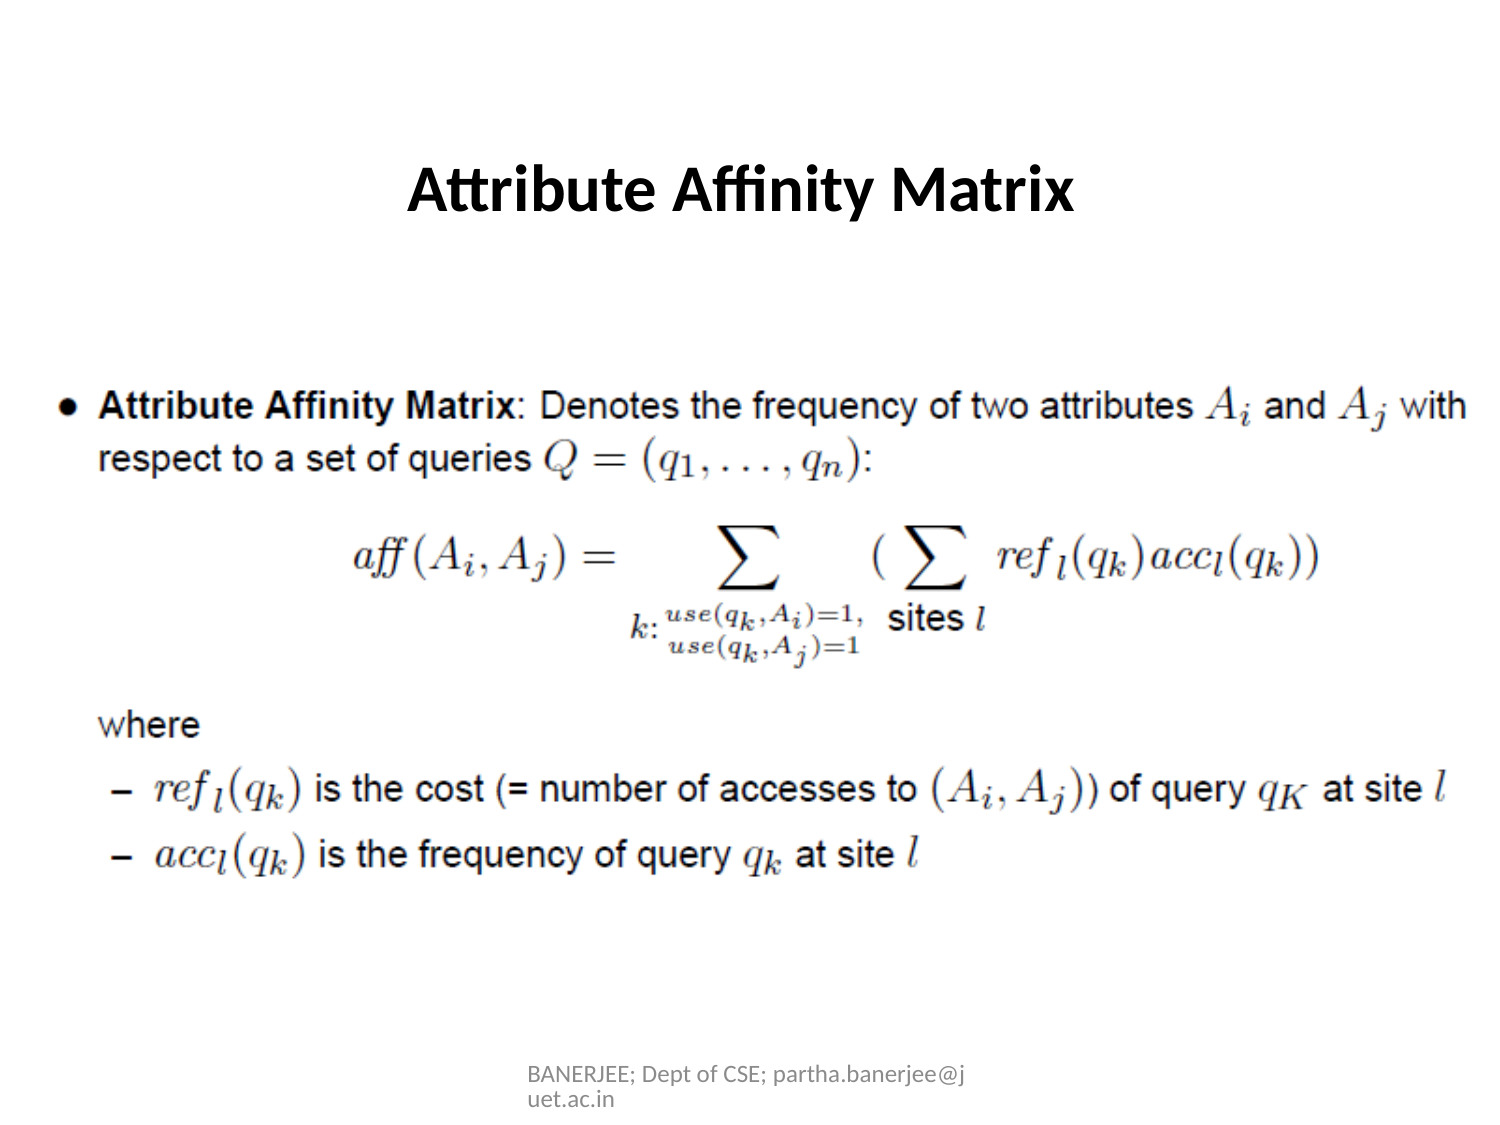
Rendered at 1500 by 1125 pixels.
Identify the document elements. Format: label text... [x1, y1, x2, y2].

text_box Attribute Affinity Matrix [392, 137, 1091, 233]
picture [49, 374, 1476, 892]
footer BANERJEE; Dept of CSE; partha.banerjee@juet.ac.in [512, 1042, 988, 1103]
